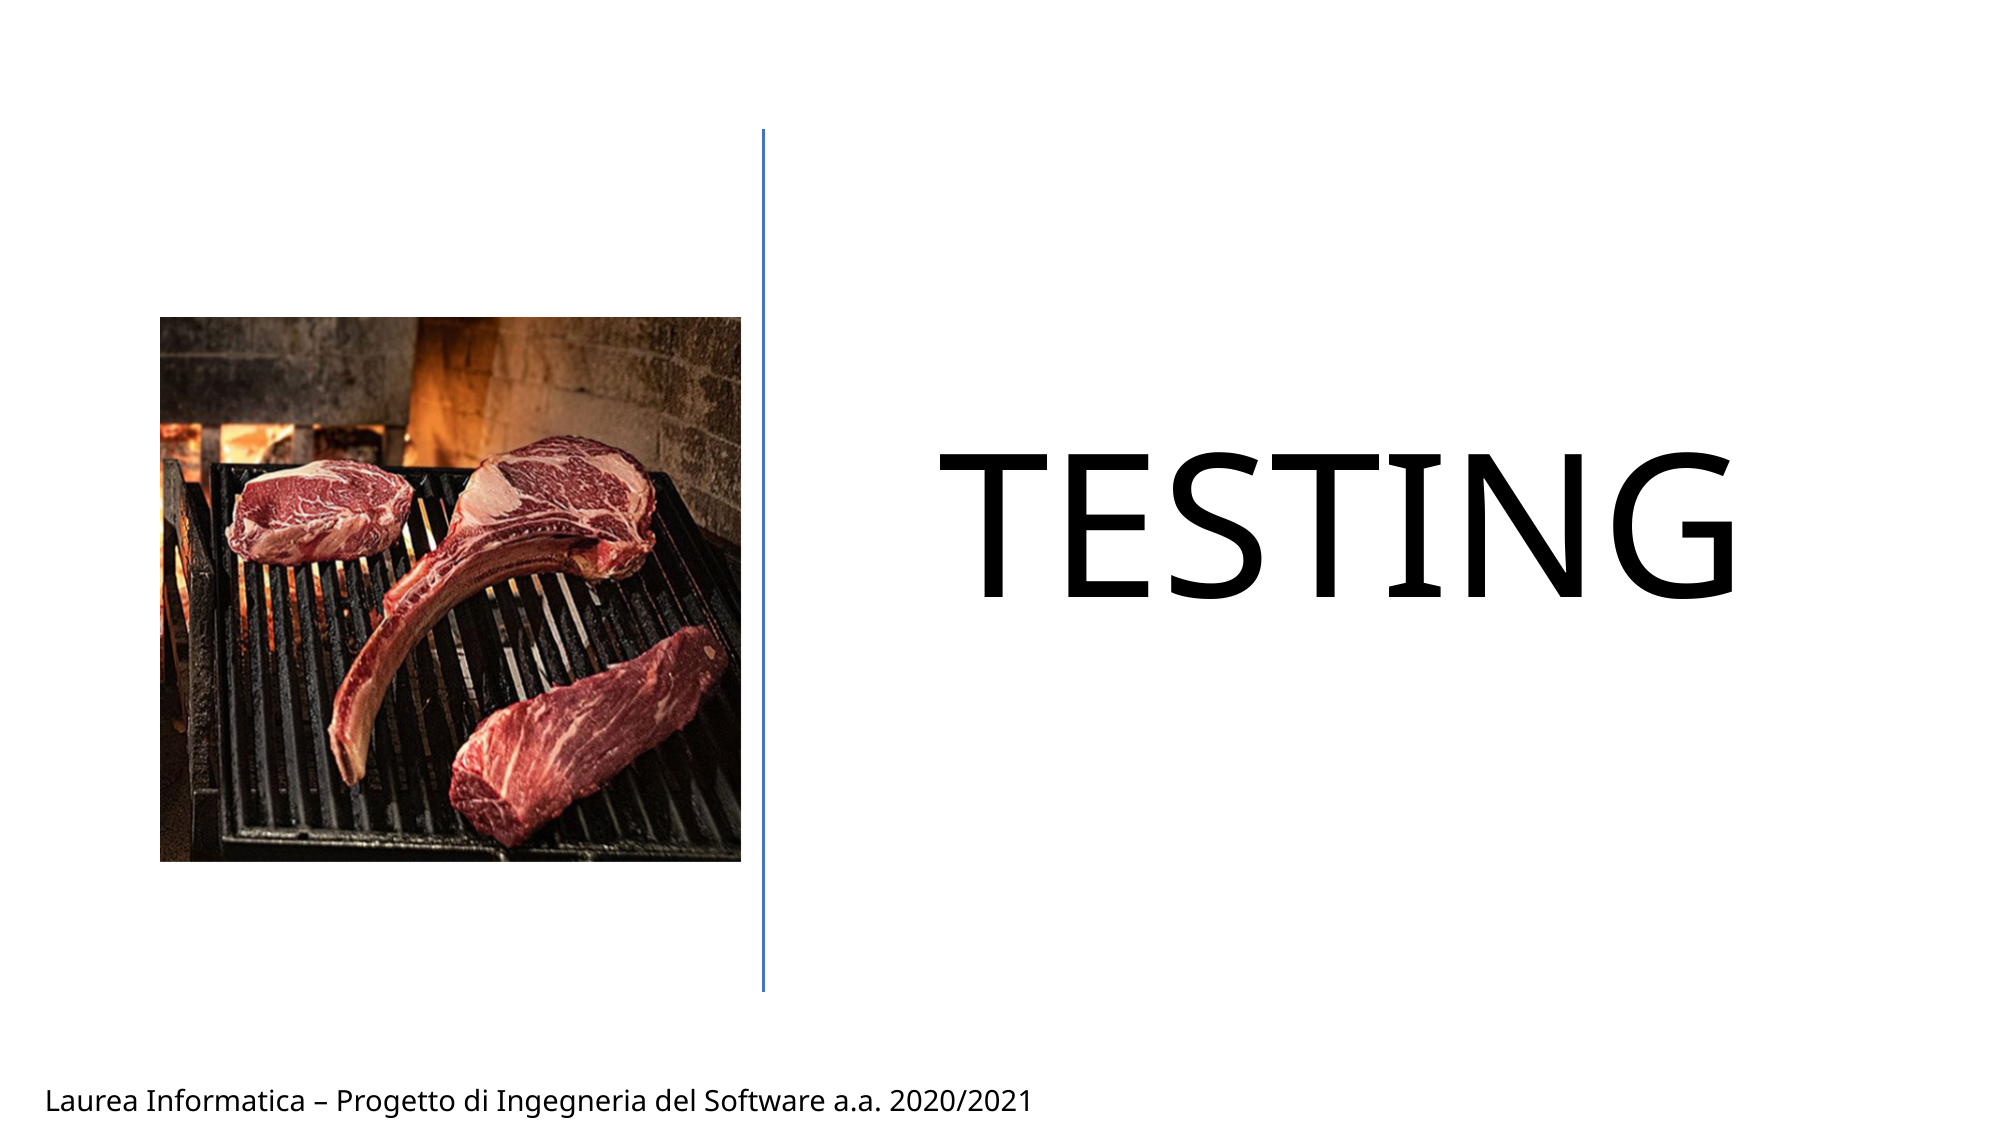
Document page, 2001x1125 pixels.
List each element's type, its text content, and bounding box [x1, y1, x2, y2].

picture [160, 317, 742, 863]
list TESTING [807, 129, 1879, 968]
text_box Laurea Informatica – Progetto di Ingegneria del Software a.a. 2020/2021 [29, 1074, 1166, 1125]
